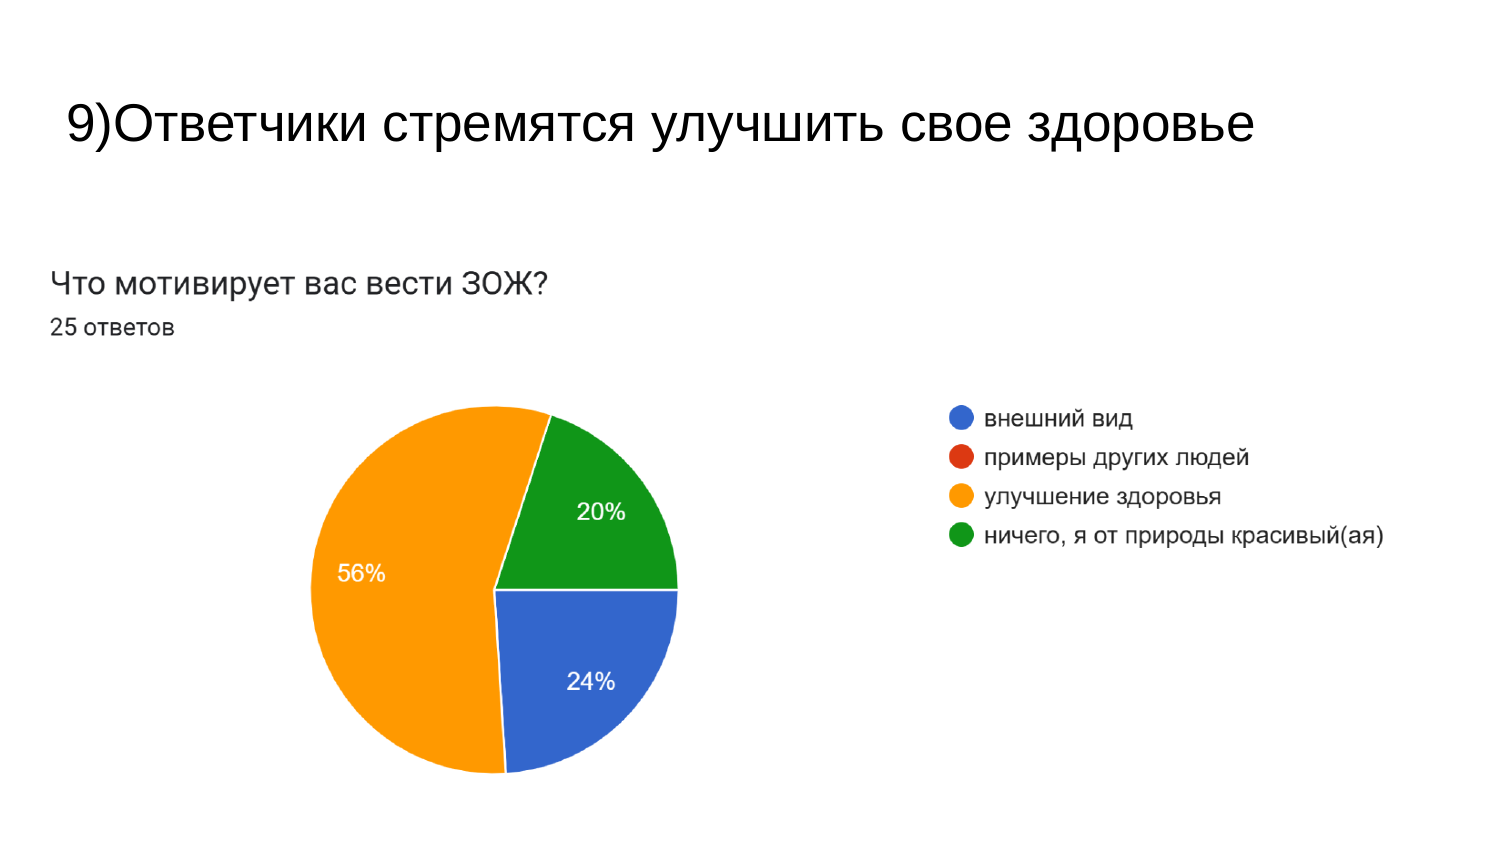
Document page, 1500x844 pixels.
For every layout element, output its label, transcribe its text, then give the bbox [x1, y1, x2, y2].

picture [0, 212, 1500, 844]
title 9)Ответчики стремятся улучшить свое здоровье [51, 72, 1449, 167]
